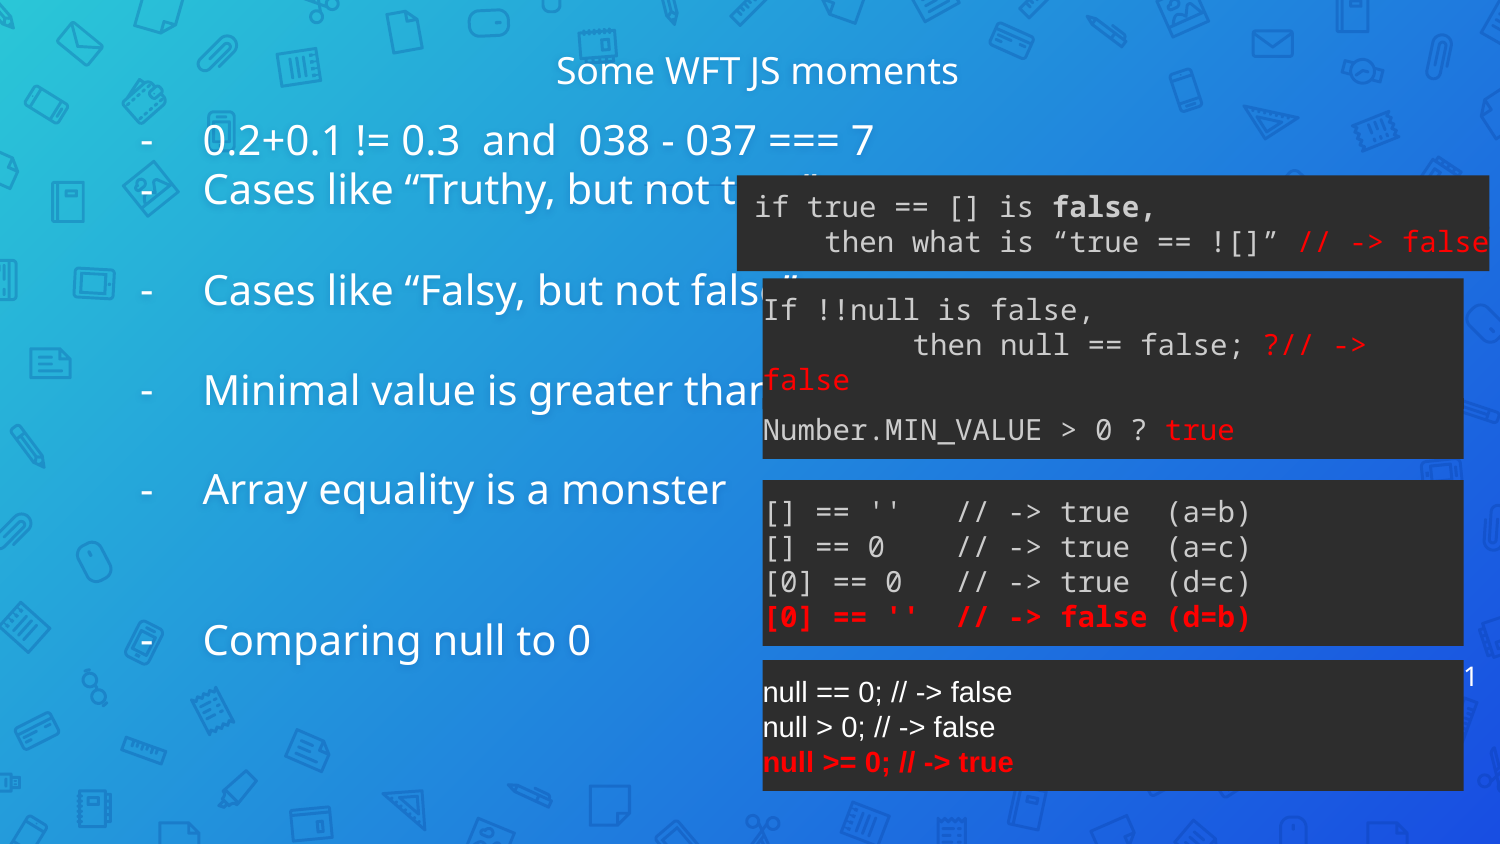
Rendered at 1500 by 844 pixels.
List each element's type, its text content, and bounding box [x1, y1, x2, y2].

text_box If !!null is false, then null == false; ?// -> false [762, 278, 1464, 398]
text_box [] == '' // -> true (a=b) [] == 0 // -> true (a=c) [0] == 0 // -> true (d=c) [0] == '' // -> false (d=b) [762, 480, 1464, 646]
text_box null == 0; // -> false null > 0; // -> false null >= 0; // -> true [762, 660, 1464, 791]
text_box Number.MIN_VALUE > 0 ? true [762, 398, 1464, 459]
list 0.2+0.1 != 0.3 and 038 - 037 === 7 Cases like “Truthy, but not true” Cases like “Falsy, but not false” Minimal value is greater than zero Array equality is a monster Comparing null to 0 [112, 98, 1247, 641]
slide_number 11 [1403, 645, 1494, 711]
title Some WFT JS moments [190, 0, 1325, 107]
text_box if true == [] is false, then what is “true == ![]” // -> false [736, 175, 1490, 272]
